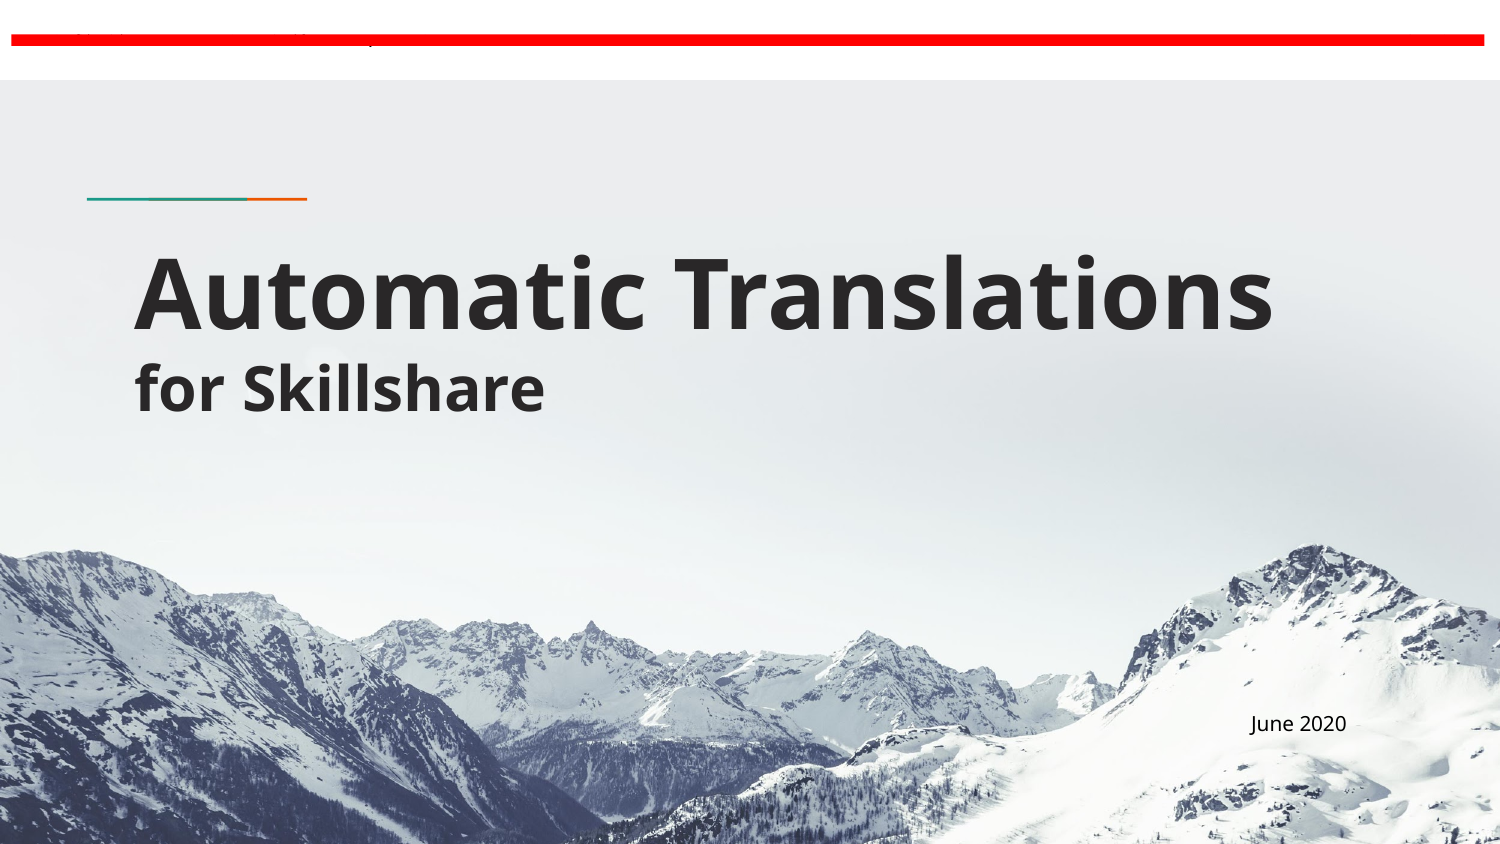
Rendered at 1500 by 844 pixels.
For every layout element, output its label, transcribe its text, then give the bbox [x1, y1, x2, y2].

text_box June 2020 [1112, 695, 1362, 755]
picture [0, 80, 1500, 844]
text_box [11, 34, 1485, 46]
title Automatic Translations for Skillshare [119, 216, 1316, 490]
